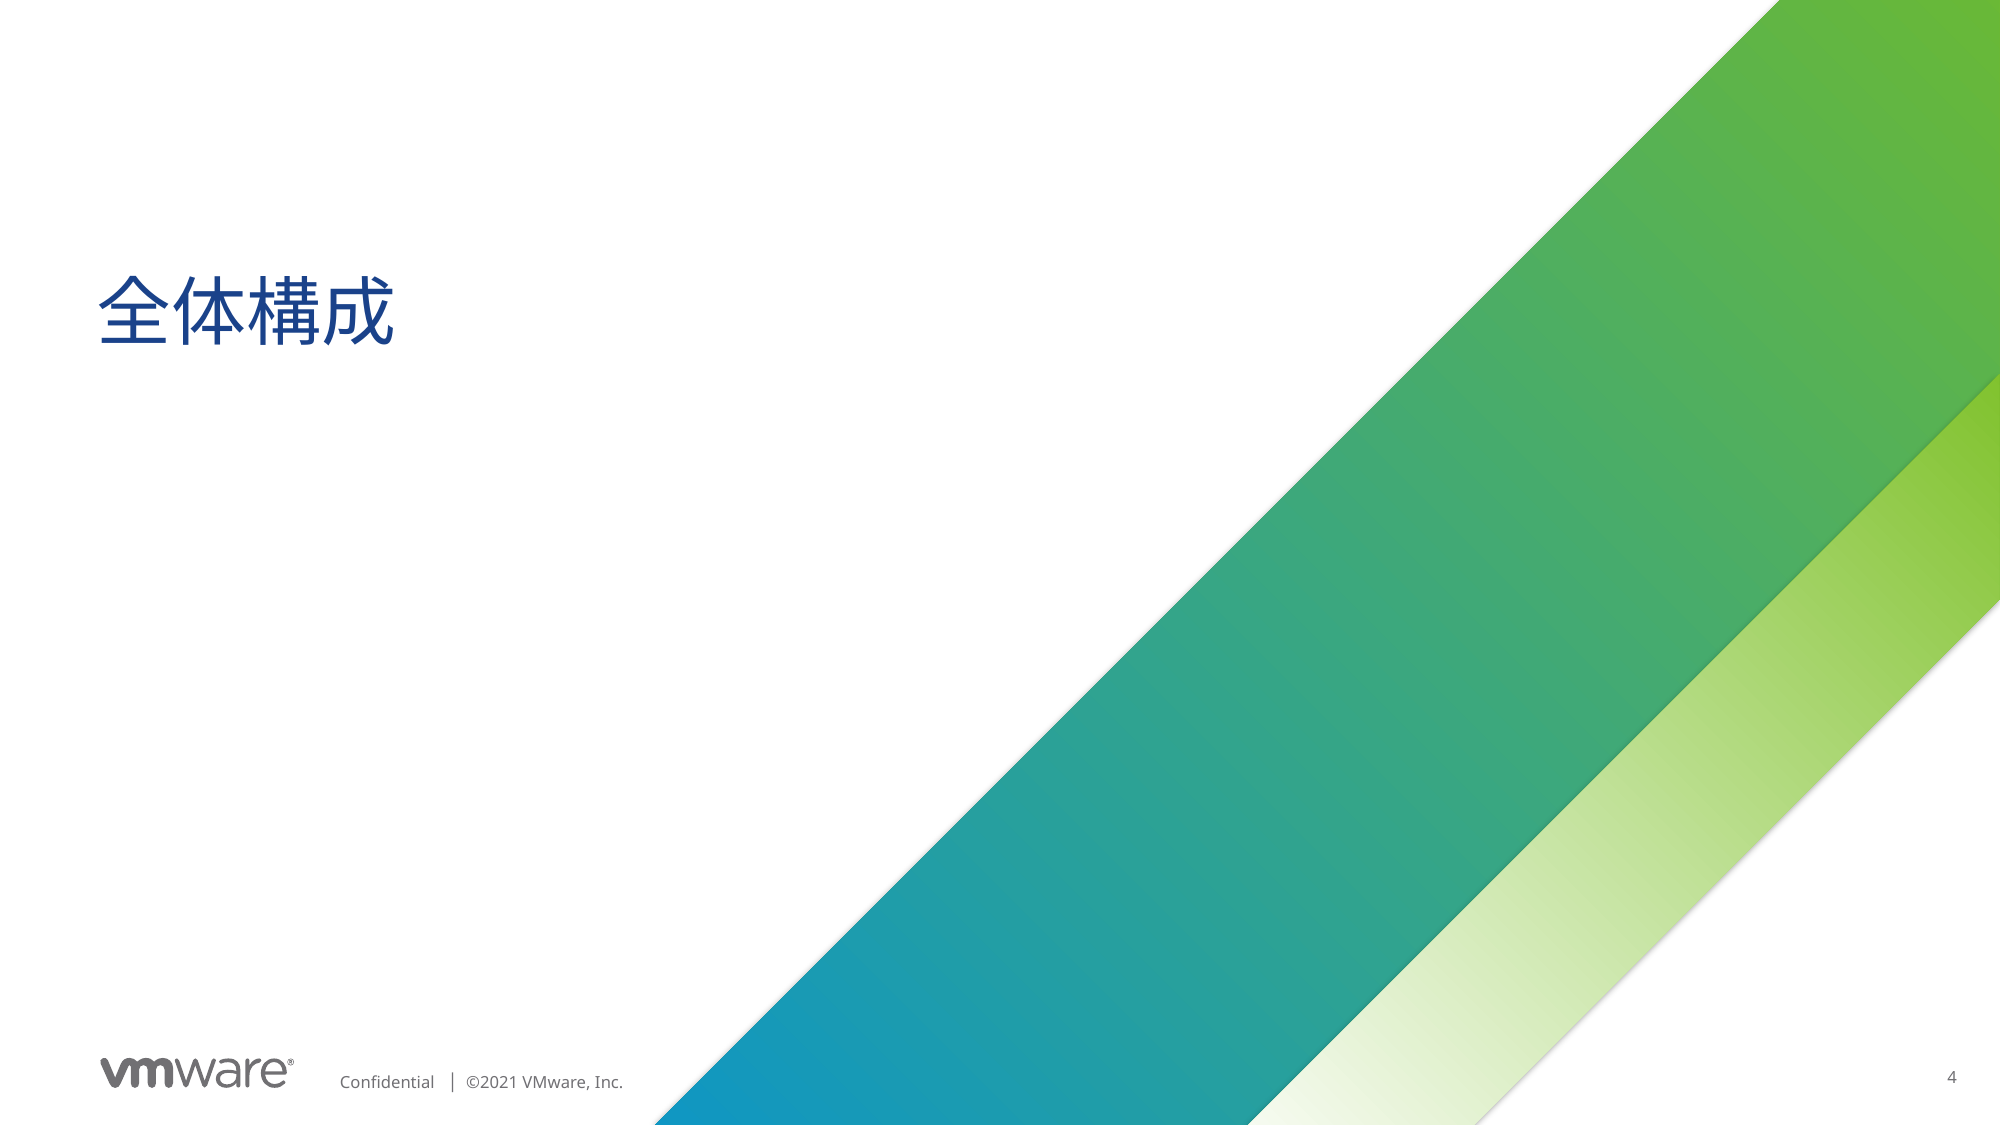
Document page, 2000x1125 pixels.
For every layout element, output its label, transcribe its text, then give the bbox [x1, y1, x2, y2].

title 全体構成 [96, 154, 1151, 356]
